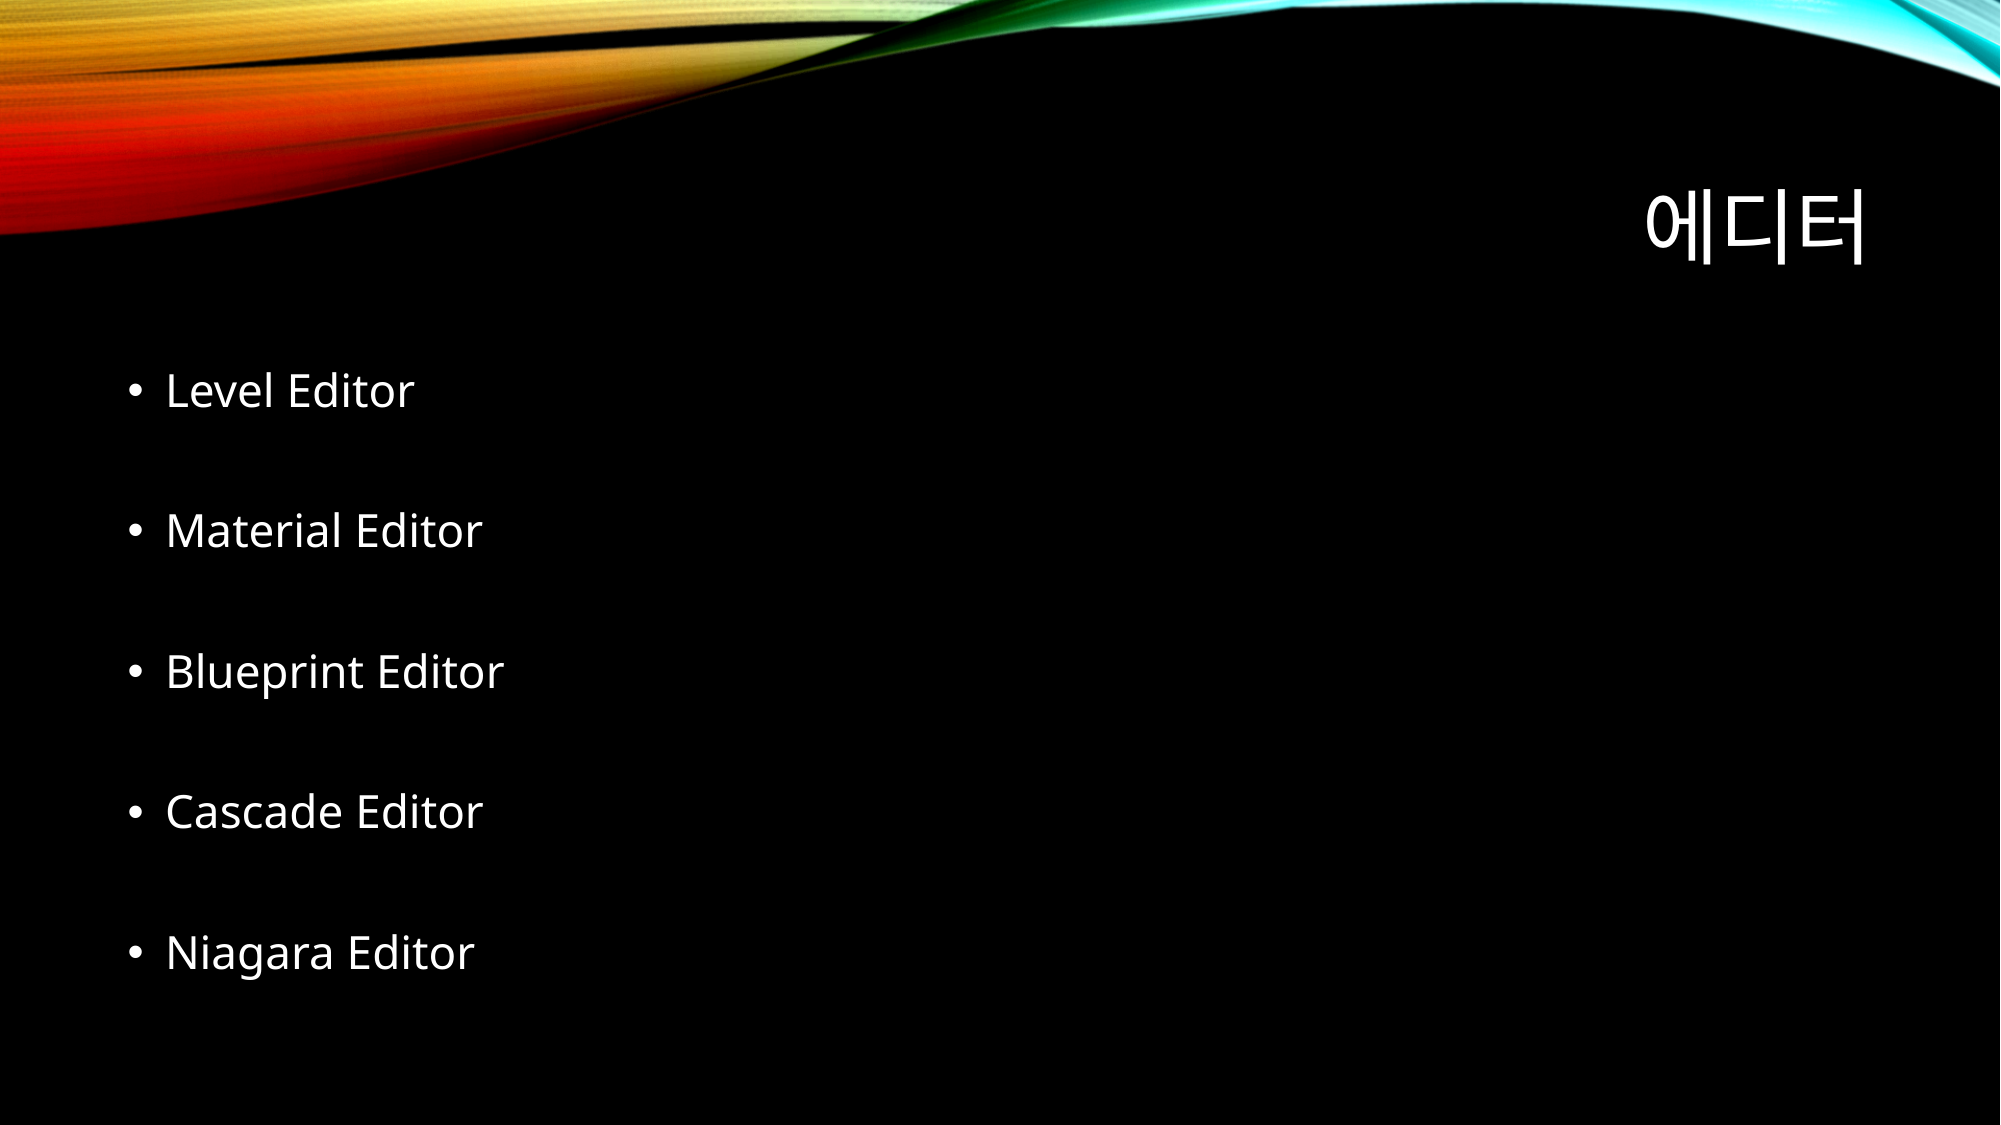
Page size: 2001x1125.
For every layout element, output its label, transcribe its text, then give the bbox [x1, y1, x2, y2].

list Level Editor Material Editor Blueprint Editor Cascade Editor Niagara Editor [112, 360, 1888, 1021]
picture [0, 0, 2000, 237]
title 에디터 [474, 125, 1888, 338]
